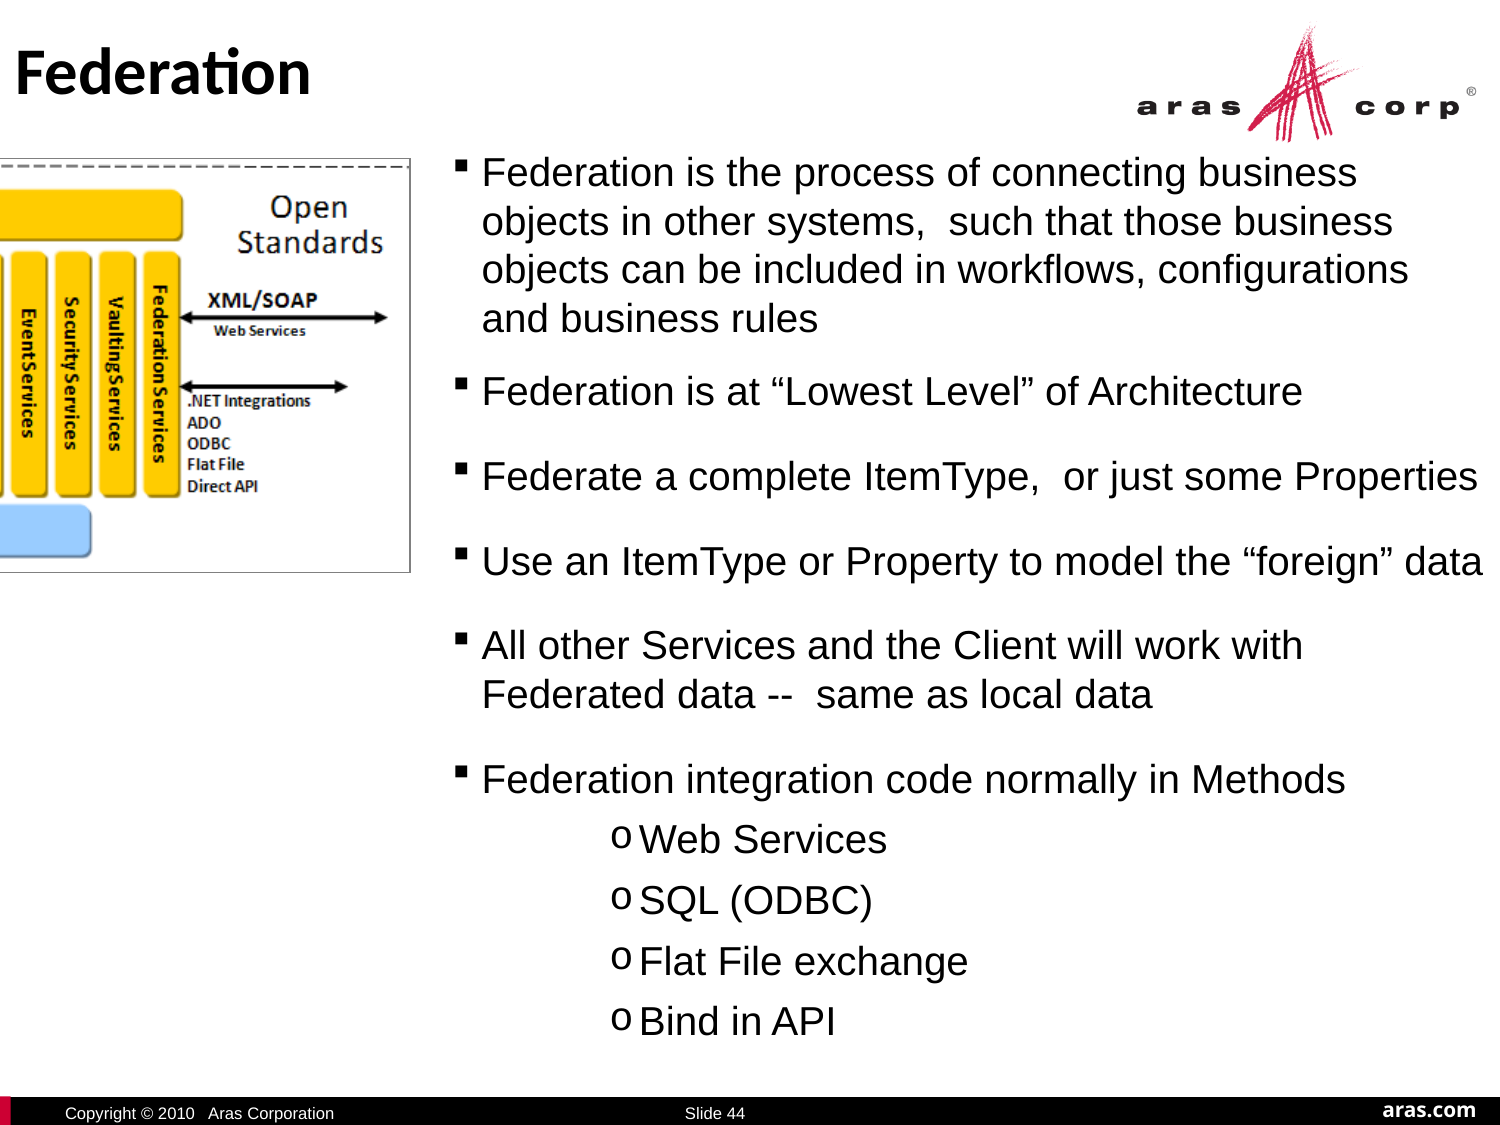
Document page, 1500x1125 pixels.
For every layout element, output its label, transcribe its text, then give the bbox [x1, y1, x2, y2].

picture [1187, 2, 1488, 139]
text_box Federation [0, 0, 1187, 147]
picture [0, 159, 410, 572]
text_box Federation is the process of connecting business objects in other systems, such that those business objects can be included in workflows, configurations and business rules Federation is at “Lowest Level” of Architecture Federate a complete ItemType, or just some Properties Use an ItemType or Property to model the “foreign” data All other Services and the Client will work with Federated data -- same as local data Federation integration code normally in Methods Web Services SQL (ODBC) Flat File exchange Bind in API [437, 139, 1500, 1064]
slide_number Slide 44 [684, 1102, 998, 1125]
